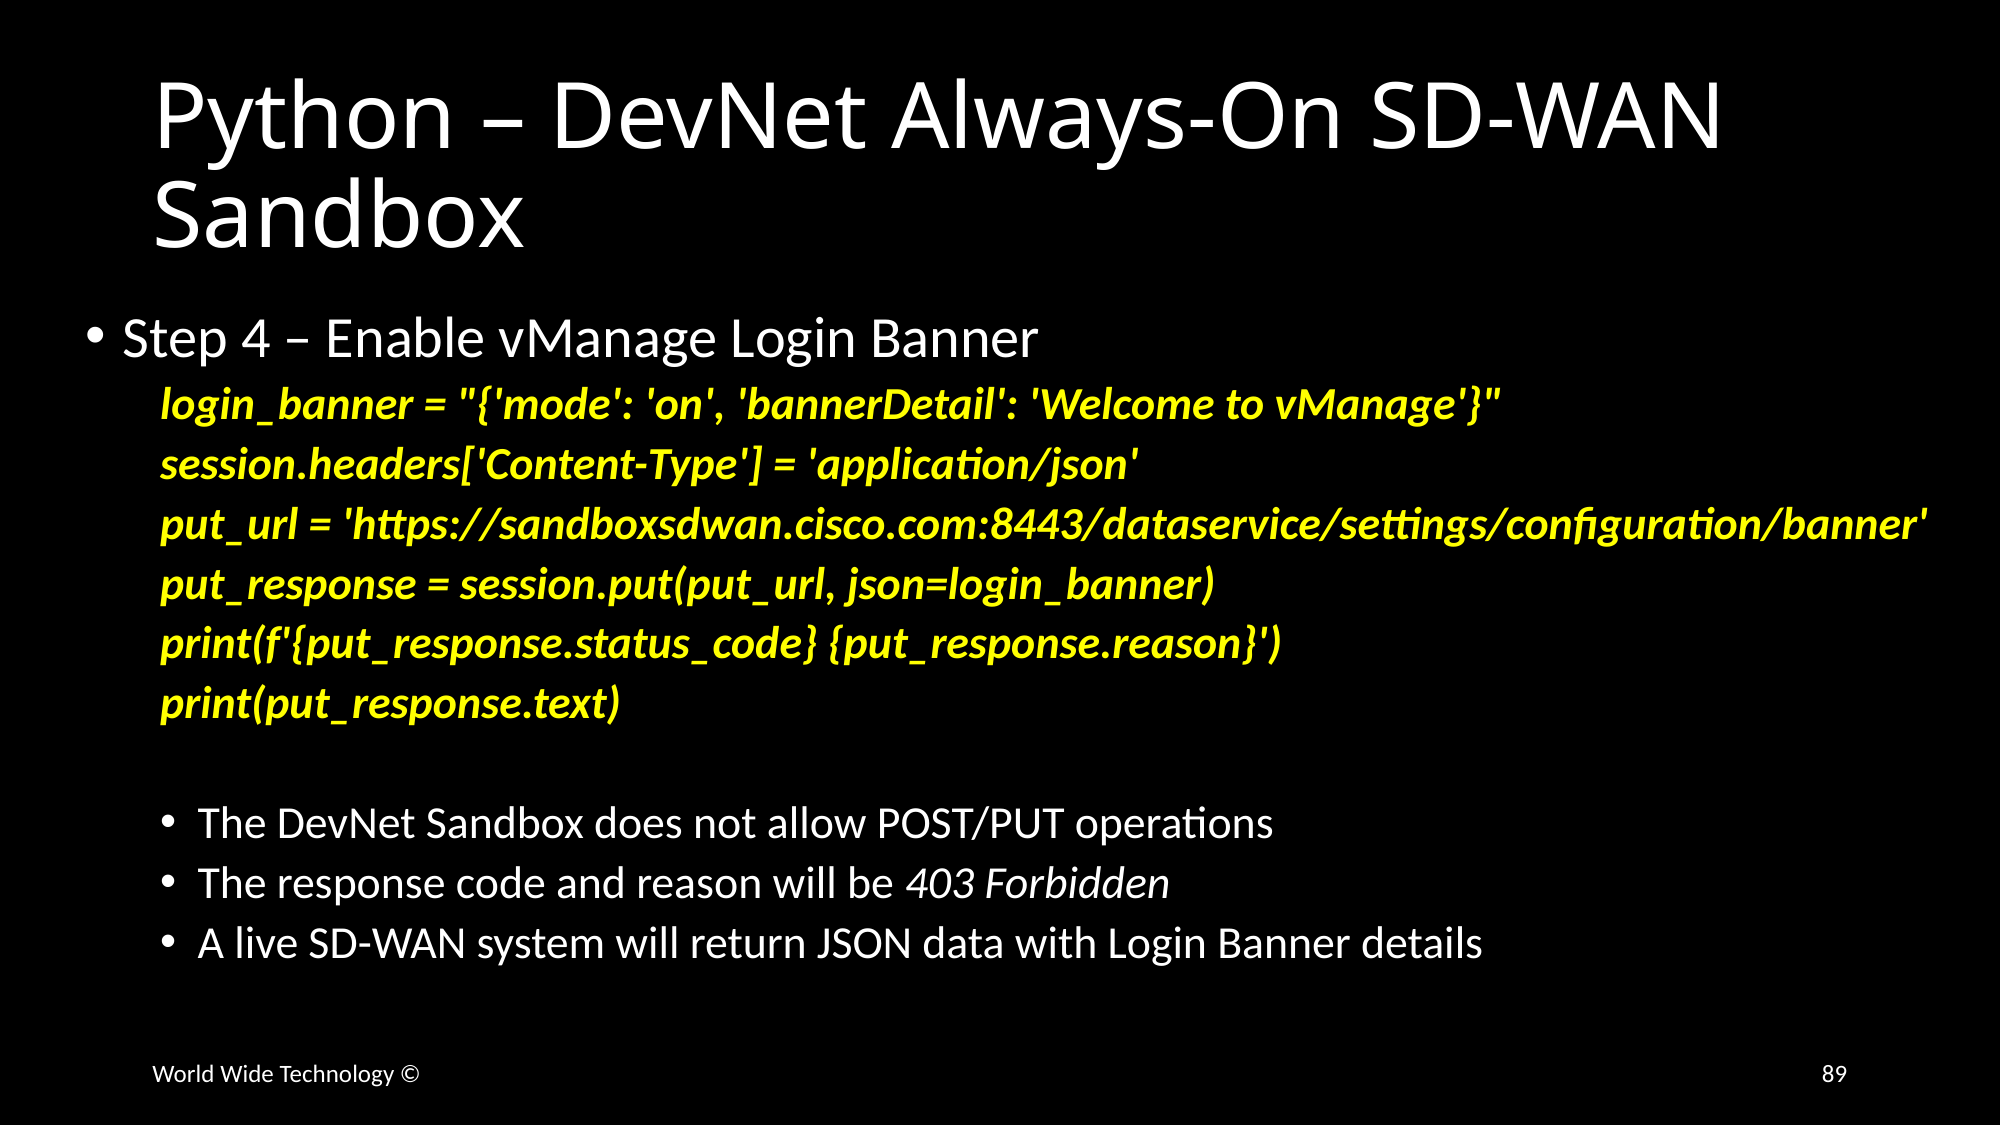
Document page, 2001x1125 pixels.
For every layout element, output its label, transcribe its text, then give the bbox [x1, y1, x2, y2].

list Step 4 – Enable vManage Login Banner login_banner = "{'mode': 'on', 'bannerDetail': 'Welcome to vManage'}" session.headers['Content-Type'] = 'application/json' put_url = 'https://sandboxsdwan.cisco.com:8443/dataservice/settings/configuration/banner' put_response = session.put(put_url, json=login_banner) print(f'{put_response.status_code} {put_response.reason}') print(put_response.text) The DevNet Sandbox does not allow POST/PUT operations The response code and reason will be 403 Forbidden A live SD-WAN system will return JSON data with Login Banner details [70, 299, 1952, 1014]
slide_number 89 [1412, 1042, 1863, 1103]
slide_number World Wide Technology © [137, 1042, 588, 1103]
title Python – DevNet Always-On SD-WAN Sandbox [137, 59, 1884, 278]
